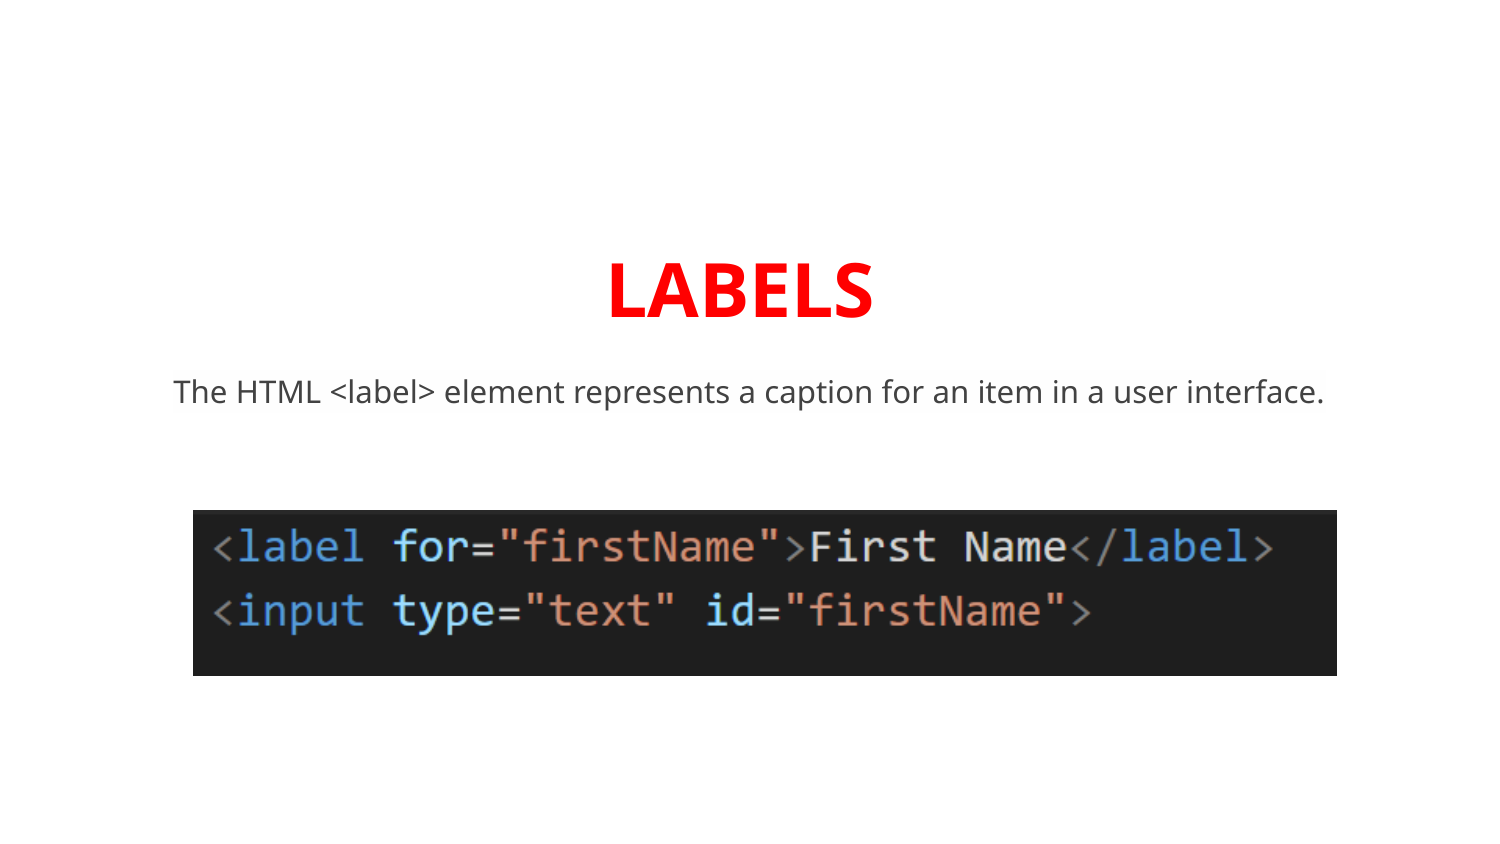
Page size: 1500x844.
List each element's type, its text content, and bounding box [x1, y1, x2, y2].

picture [192, 509, 1337, 676]
title LABELS The HTML <label> element represents a caption for an item in a user interface. [51, 182, 1449, 511]
